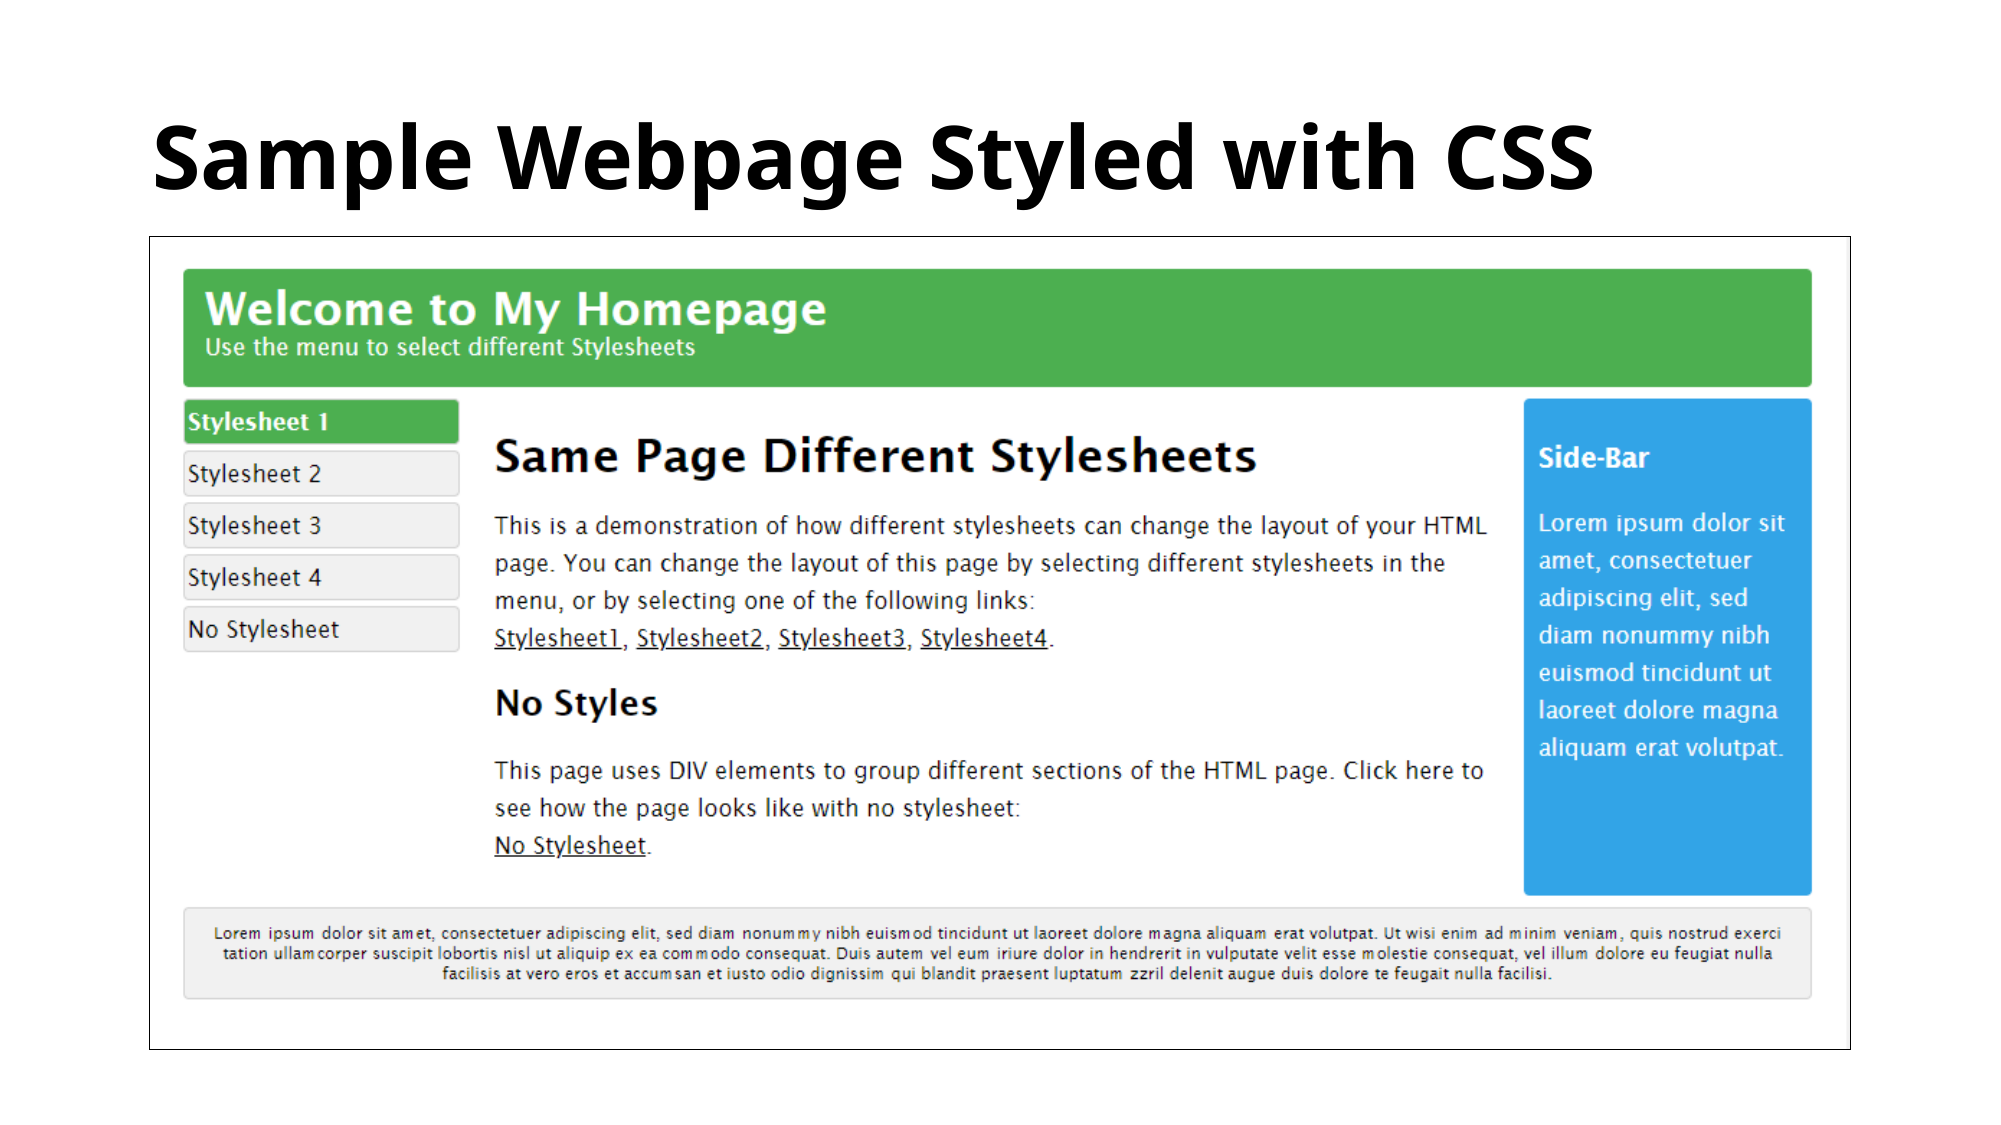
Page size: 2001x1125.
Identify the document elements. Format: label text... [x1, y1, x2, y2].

picture [149, 236, 1851, 1050]
title Sample Webpage Styled with CSS [137, 93, 1667, 229]
